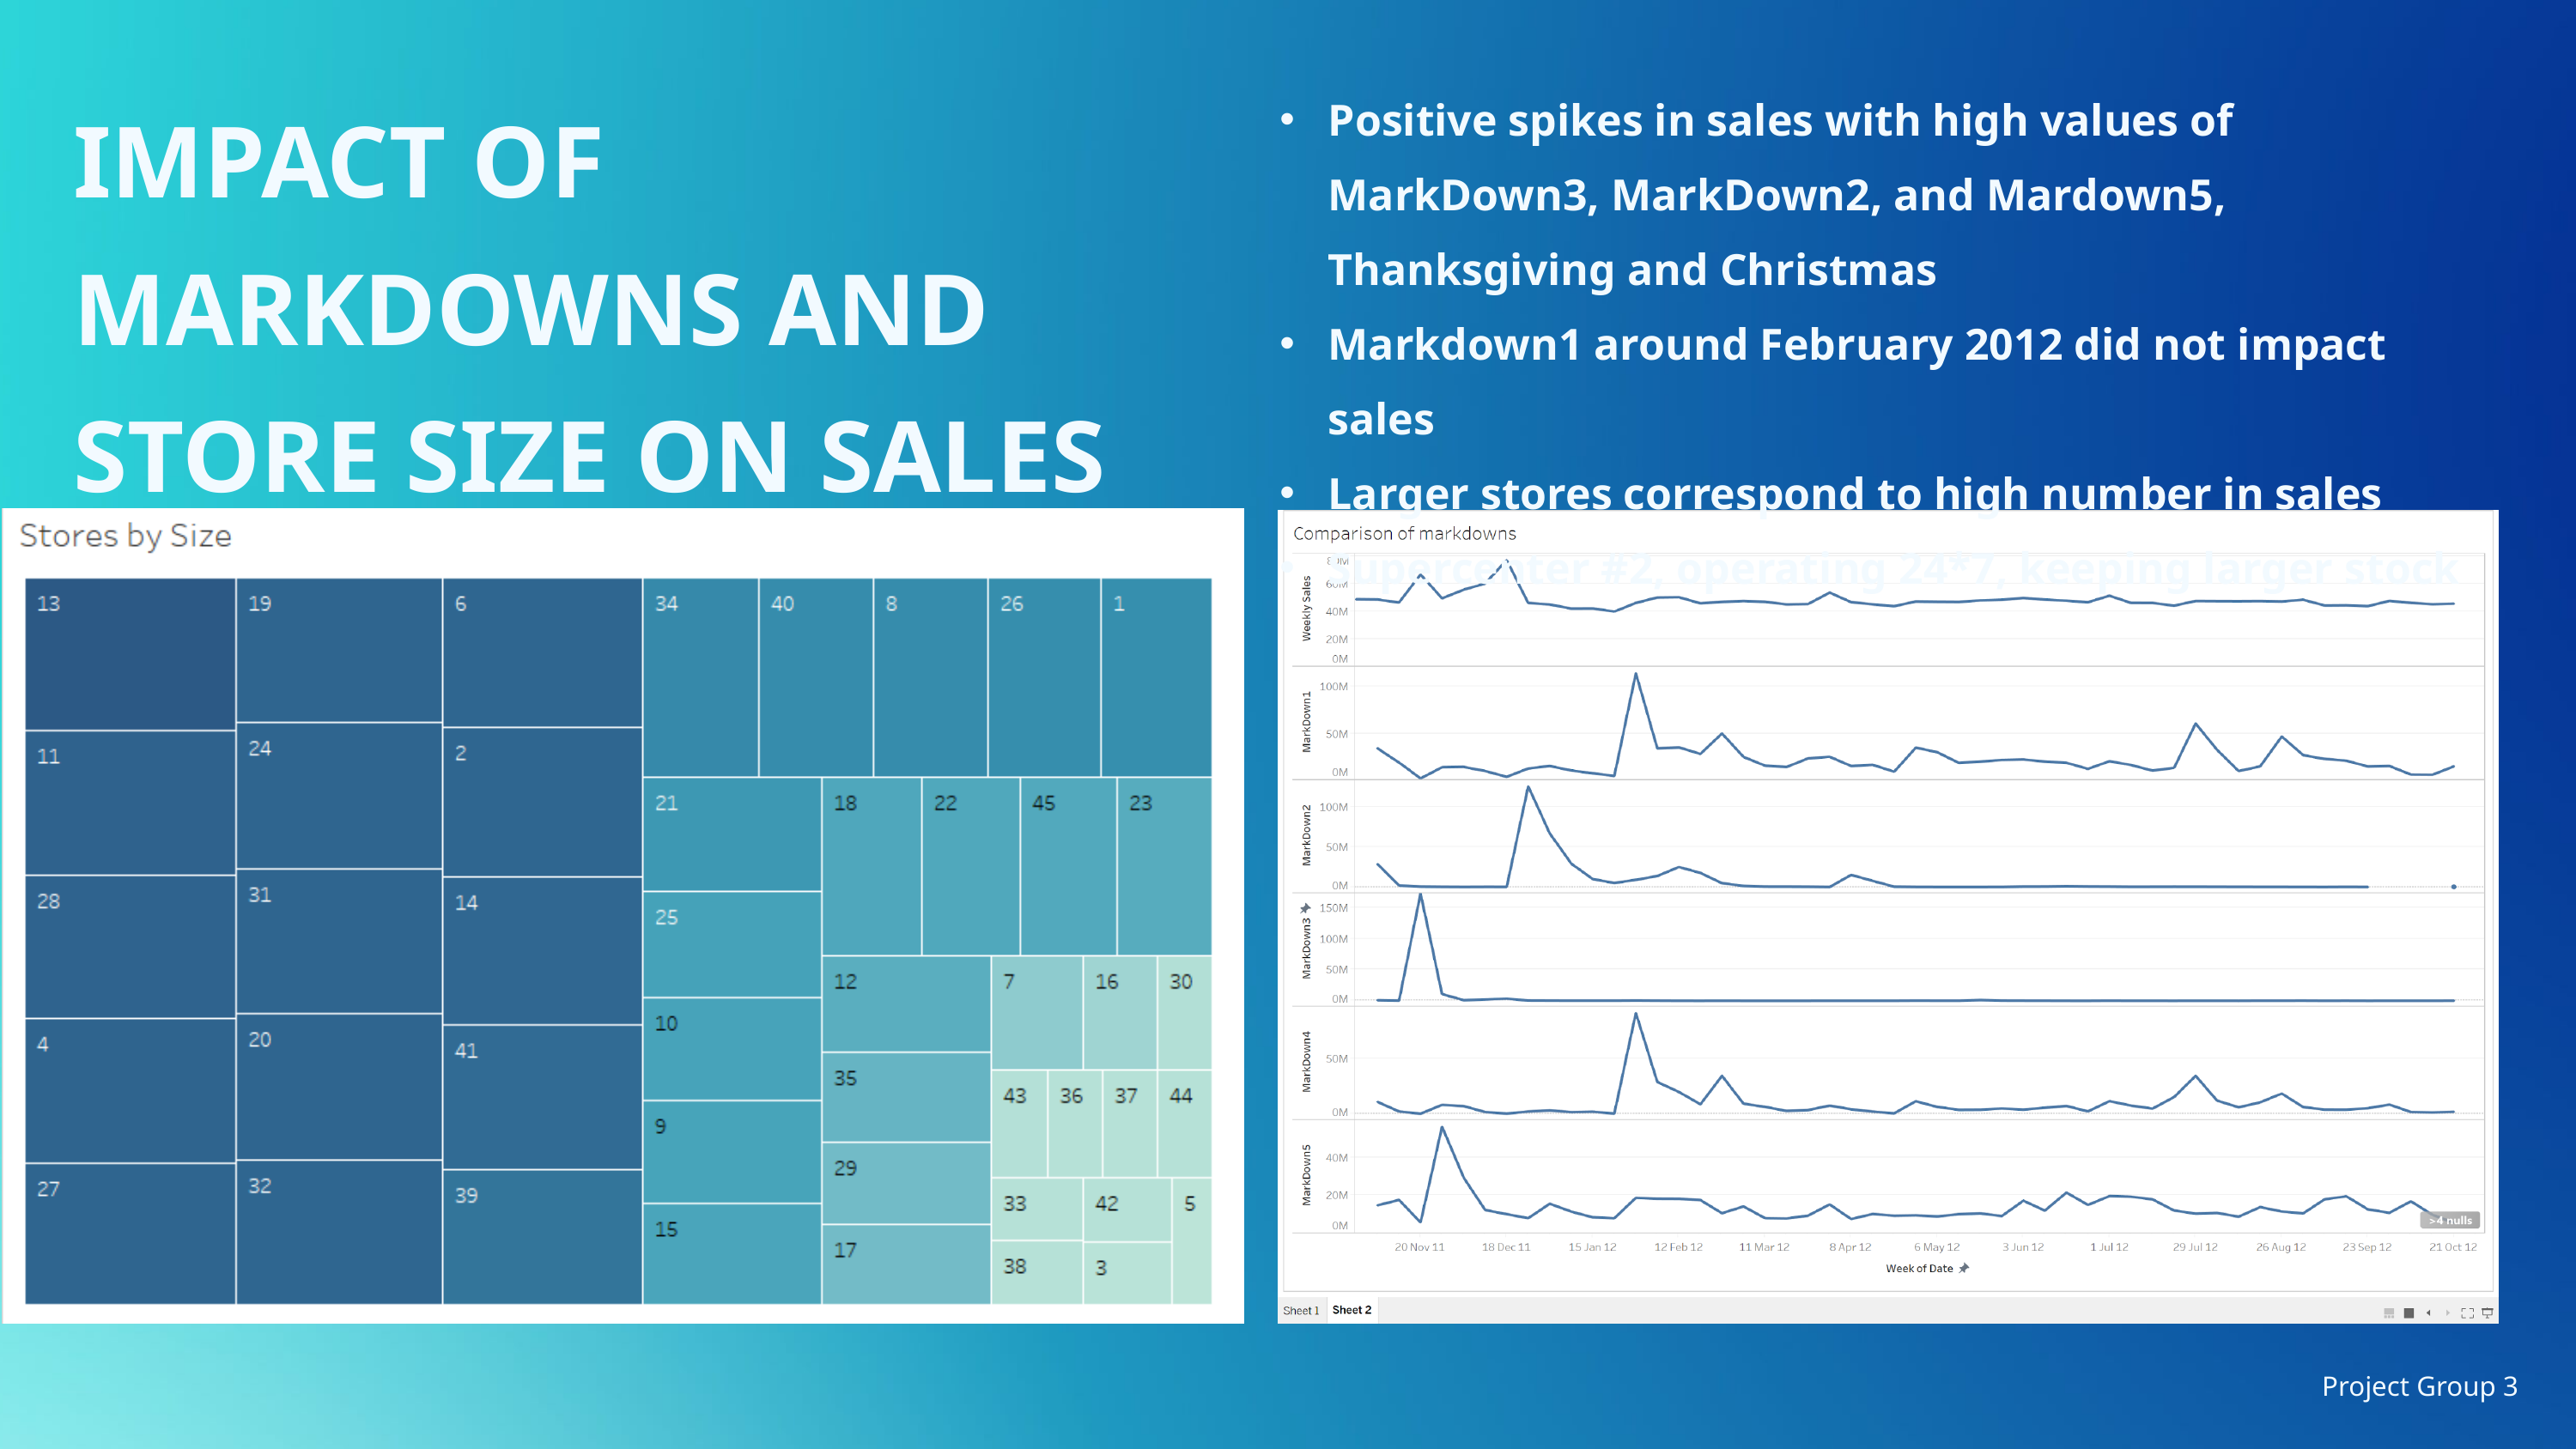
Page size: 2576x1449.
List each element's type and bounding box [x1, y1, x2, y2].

picture [0, 0, 2576, 1449]
text_box [73, 69, 1173, 507]
